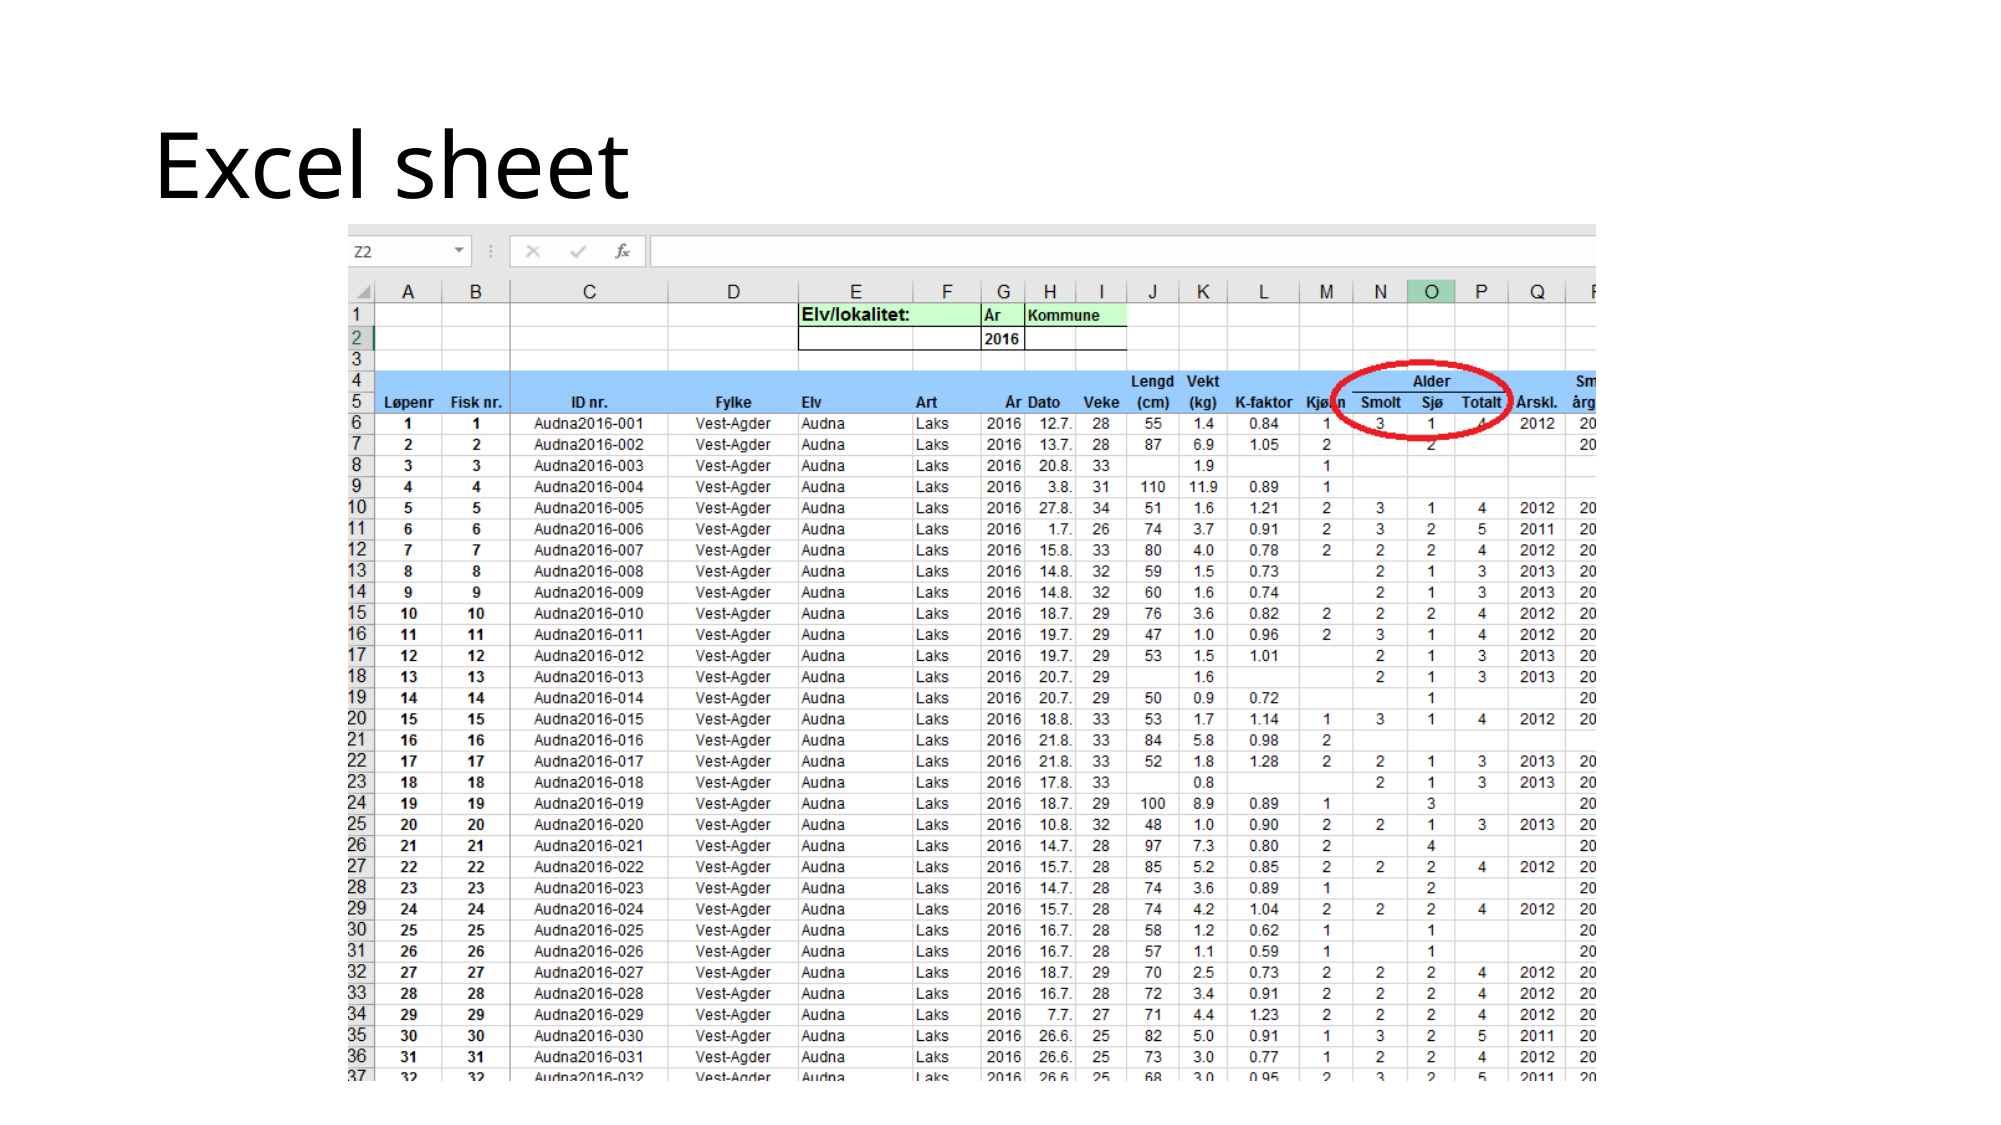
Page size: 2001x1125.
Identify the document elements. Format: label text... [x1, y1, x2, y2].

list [348, 224, 1596, 1081]
title Excel sheet [137, 59, 1863, 278]
